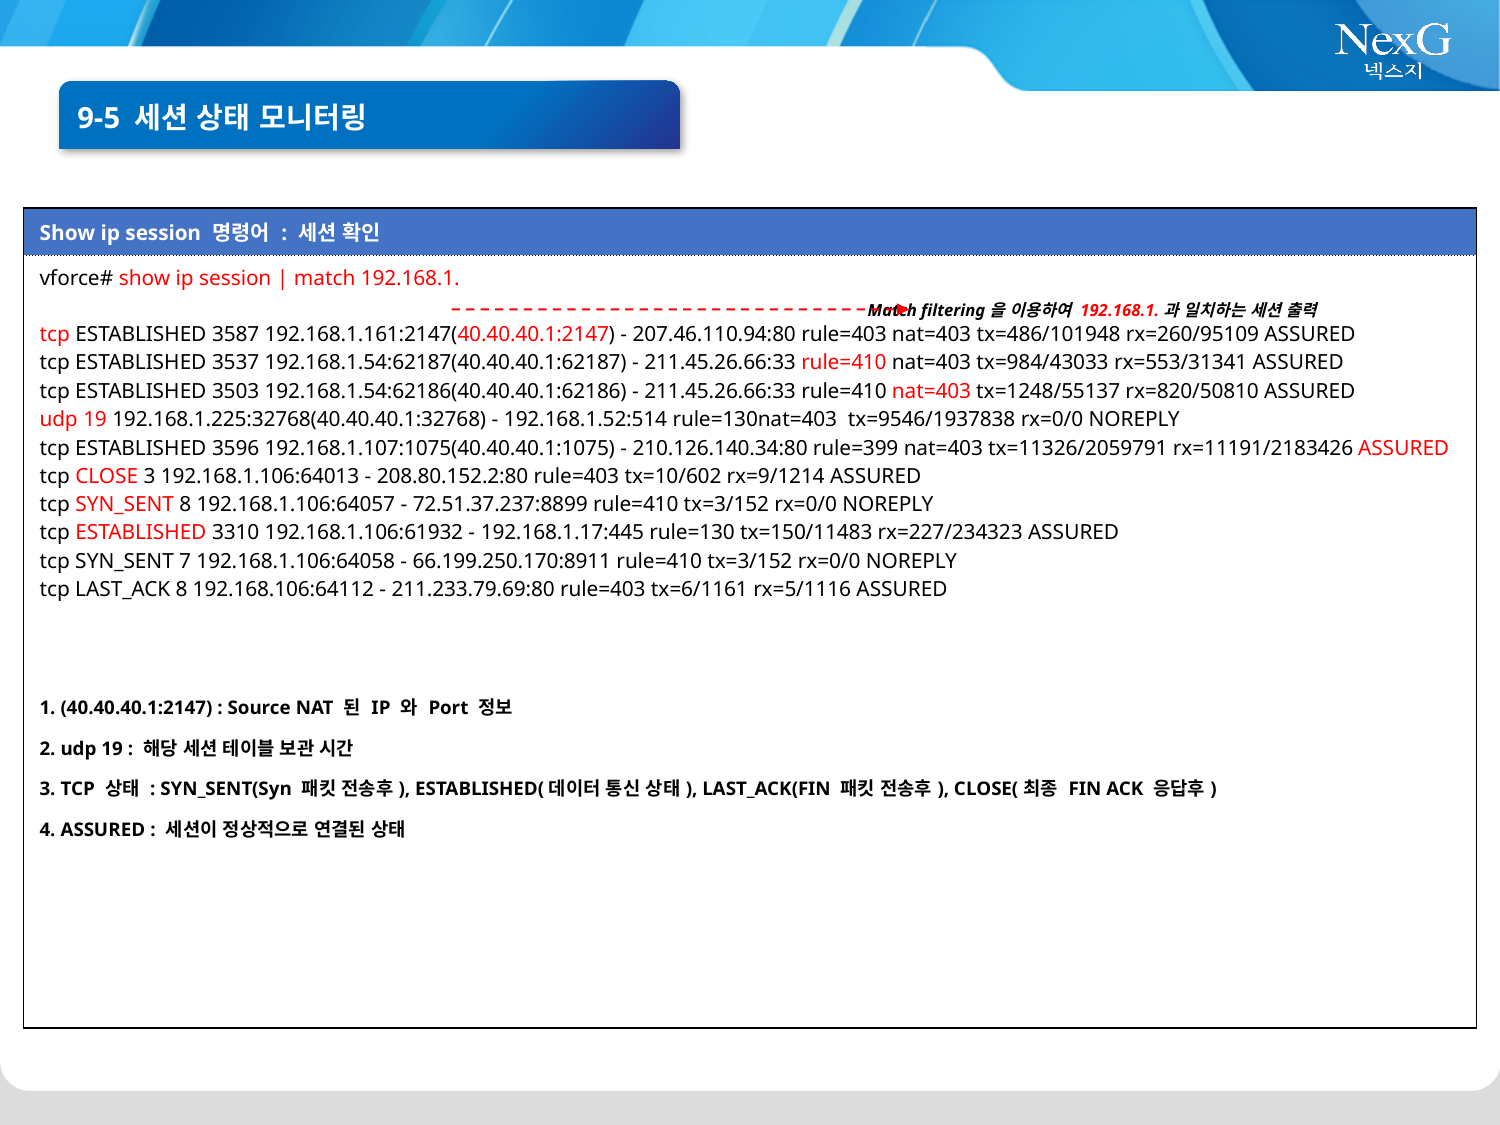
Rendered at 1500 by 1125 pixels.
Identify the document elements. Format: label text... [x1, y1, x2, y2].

picture [1335, 23, 1452, 80]
text_box Match filtering을 이용하여 192.168.1.과 일치하는 세션 출력 [852, 290, 1445, 328]
picture [0, 91, 1500, 1125]
text_box [896, 303, 910, 316]
text_box 9-5 세션 상태 모니터링 [58, 80, 680, 149]
table_header Show ip session 명령어 : 세션 확인 [24, 209, 1476, 255]
table_cell vforce# show ip session | match 192.168.1. tcp ESTABLISHED 3587 192.168.1.161:2147(40.40.40.1:2147) - 207.46.110.94:80 rule=403 nat=403 tx=486/101948 rx=260/95109 ASSURED tcp ESTABLISHED 3537 192.168.1.54:62187(40.40.40.1:62187) - 211.45.26.66:33 rule=410 nat=403 tx=984/43033 rx=553/31341 ASSURED tcp ESTABLISHED 3503 192.168.1.54:62186(40.40.40.1:62186) - 211.45.26.66:33 rule=410 nat=403 tx=1248/55137 rx=820/50810 ASSURED udp 19 192.168.1.225:32768(40.40.40.1:32768) - 192.168.1.52:514 rule=130nat=403 tx=9546/1937838 rx=0/0 NOREPLY tcp ESTABLISHED 3596 192.168.1.107:1075(40.40.40.1:1075) - 210.126.140.34:80 rule=399 nat=403 tx=11326/2059791 rx=11191/2183426 ASSURED tcp CLOSE 3 192.168.1.106:64013 - 208.80.152.2:80 rule=403 tx=10/602 rx=9/1214 ASSURED tcp SYN_SENT 8 192.168.1.106:64057 - 72.51.37.237:8899 rule=410 tx=3/152 rx=0/0 NOREPLY tcp ESTABLISHED 3310 192.168.1.106:61932 - 192.168.1.17:445 rule=130 tx=150/11483 rx=227/234323 ASSURED tcp SYN_SENT 7 192.168.1.106:64058 - 66.199.250.170:8911 rule=410 tx=3/152 rx=0/0 NOREPLY tcp LAST_ACK 8 192.168.106:64112 - 211.233.79.69:80 rule=403 tx=6/1161 rx=5/1116 ASSURED 1. (40.40.40.1:2147) : Source NAT 된 IP 와 Port 정보 2. udp 19 : 해당 세션 테이블 보관 시간 3. TCP 상태 : SYN_SENT(Syn 패킷 전송후), ESTABLISHED(데이터 통신 상태), LAST_ACK(FIN 패킷 전송후), CLOSE(최종 FIN ACK 응답후) 4. ASSURED : 세션이 정상적으로 연결된 상태 [24, 255, 1476, 1027]
